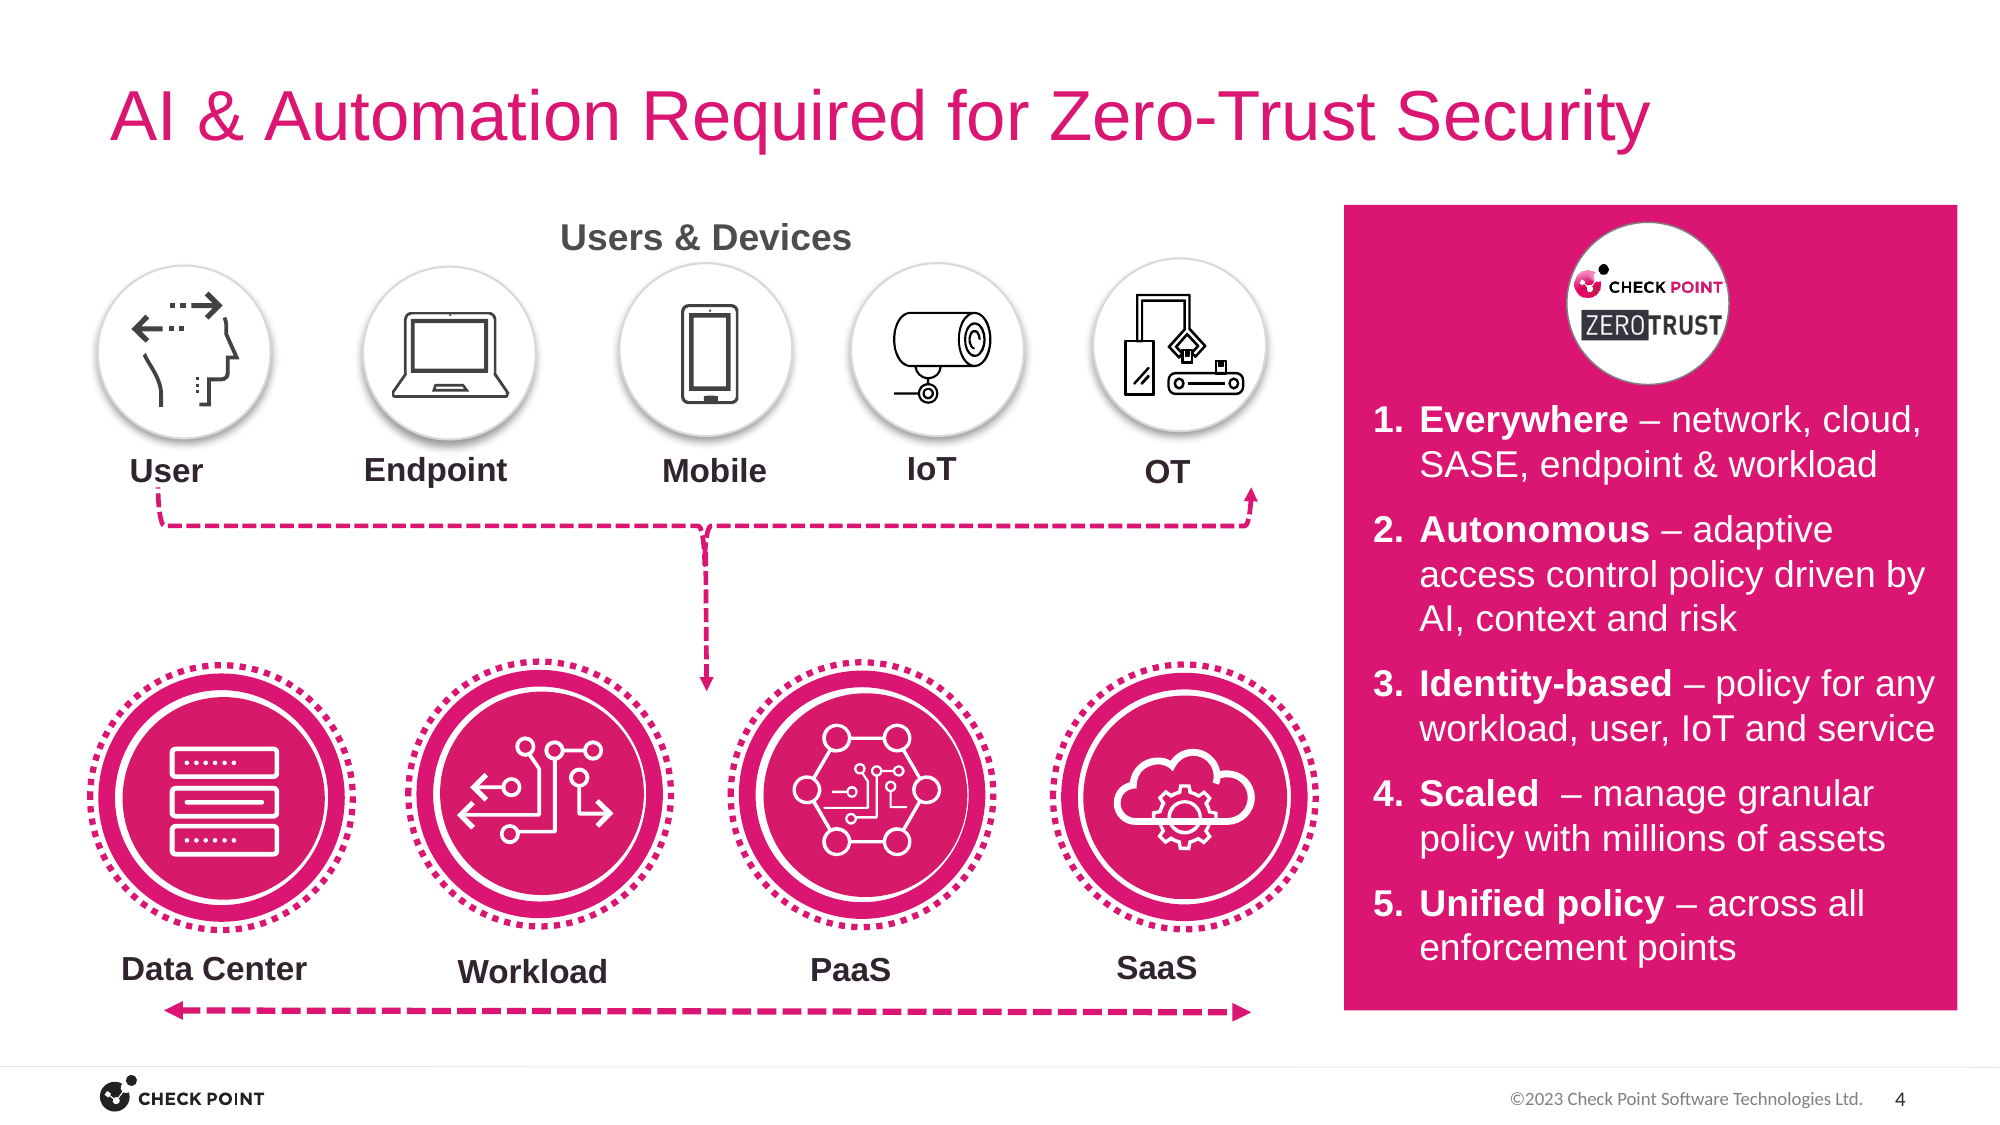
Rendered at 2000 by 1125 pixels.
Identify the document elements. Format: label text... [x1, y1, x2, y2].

text_box IoT [838, 444, 1025, 487]
text_box Everywhere – network, cloud, SASE, endpoint & workload Autonomous – adaptive access control policy driven by AI, context and risk Identity-based – policy for any workload, user, IoT and service Scaled – manage granular policy with millions of assets Unified policy – across all enforcement points [1358, 387, 1955, 1035]
picture [680, 303, 739, 405]
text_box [1052, 664, 1316, 930]
text_box [97, 265, 271, 439]
picture [1082, 695, 1288, 900]
text_box SaaS [1038, 941, 1276, 999]
text_box [1093, 258, 1267, 432]
text_box Workload [414, 944, 652, 1003]
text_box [730, 662, 994, 928]
text_box Endpoint [342, 445, 529, 487]
text_box Data Center [100, 942, 337, 1000]
picture [121, 696, 326, 901]
text_box [1344, 204, 1958, 1011]
text_box [157, 487, 1258, 544]
text_box OT [1074, 447, 1261, 501]
picture [131, 291, 240, 408]
text_box [619, 263, 793, 437]
text_box PaaS [732, 942, 969, 1001]
text_box [362, 266, 536, 440]
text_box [1566, 222, 1730, 385]
picture [762, 693, 968, 897]
text_box [850, 263, 1024, 437]
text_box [1124, 294, 1244, 396]
text_box Mobile [621, 446, 808, 487]
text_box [408, 661, 672, 927]
picture [391, 311, 511, 399]
text_box Users & Devices [470, 205, 954, 280]
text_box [89, 664, 354, 931]
picture [439, 690, 645, 896]
text_box User [73, 446, 260, 500]
title AI & Automation Required for Zero-Trust Security [95, 75, 1904, 226]
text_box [892, 311, 992, 405]
